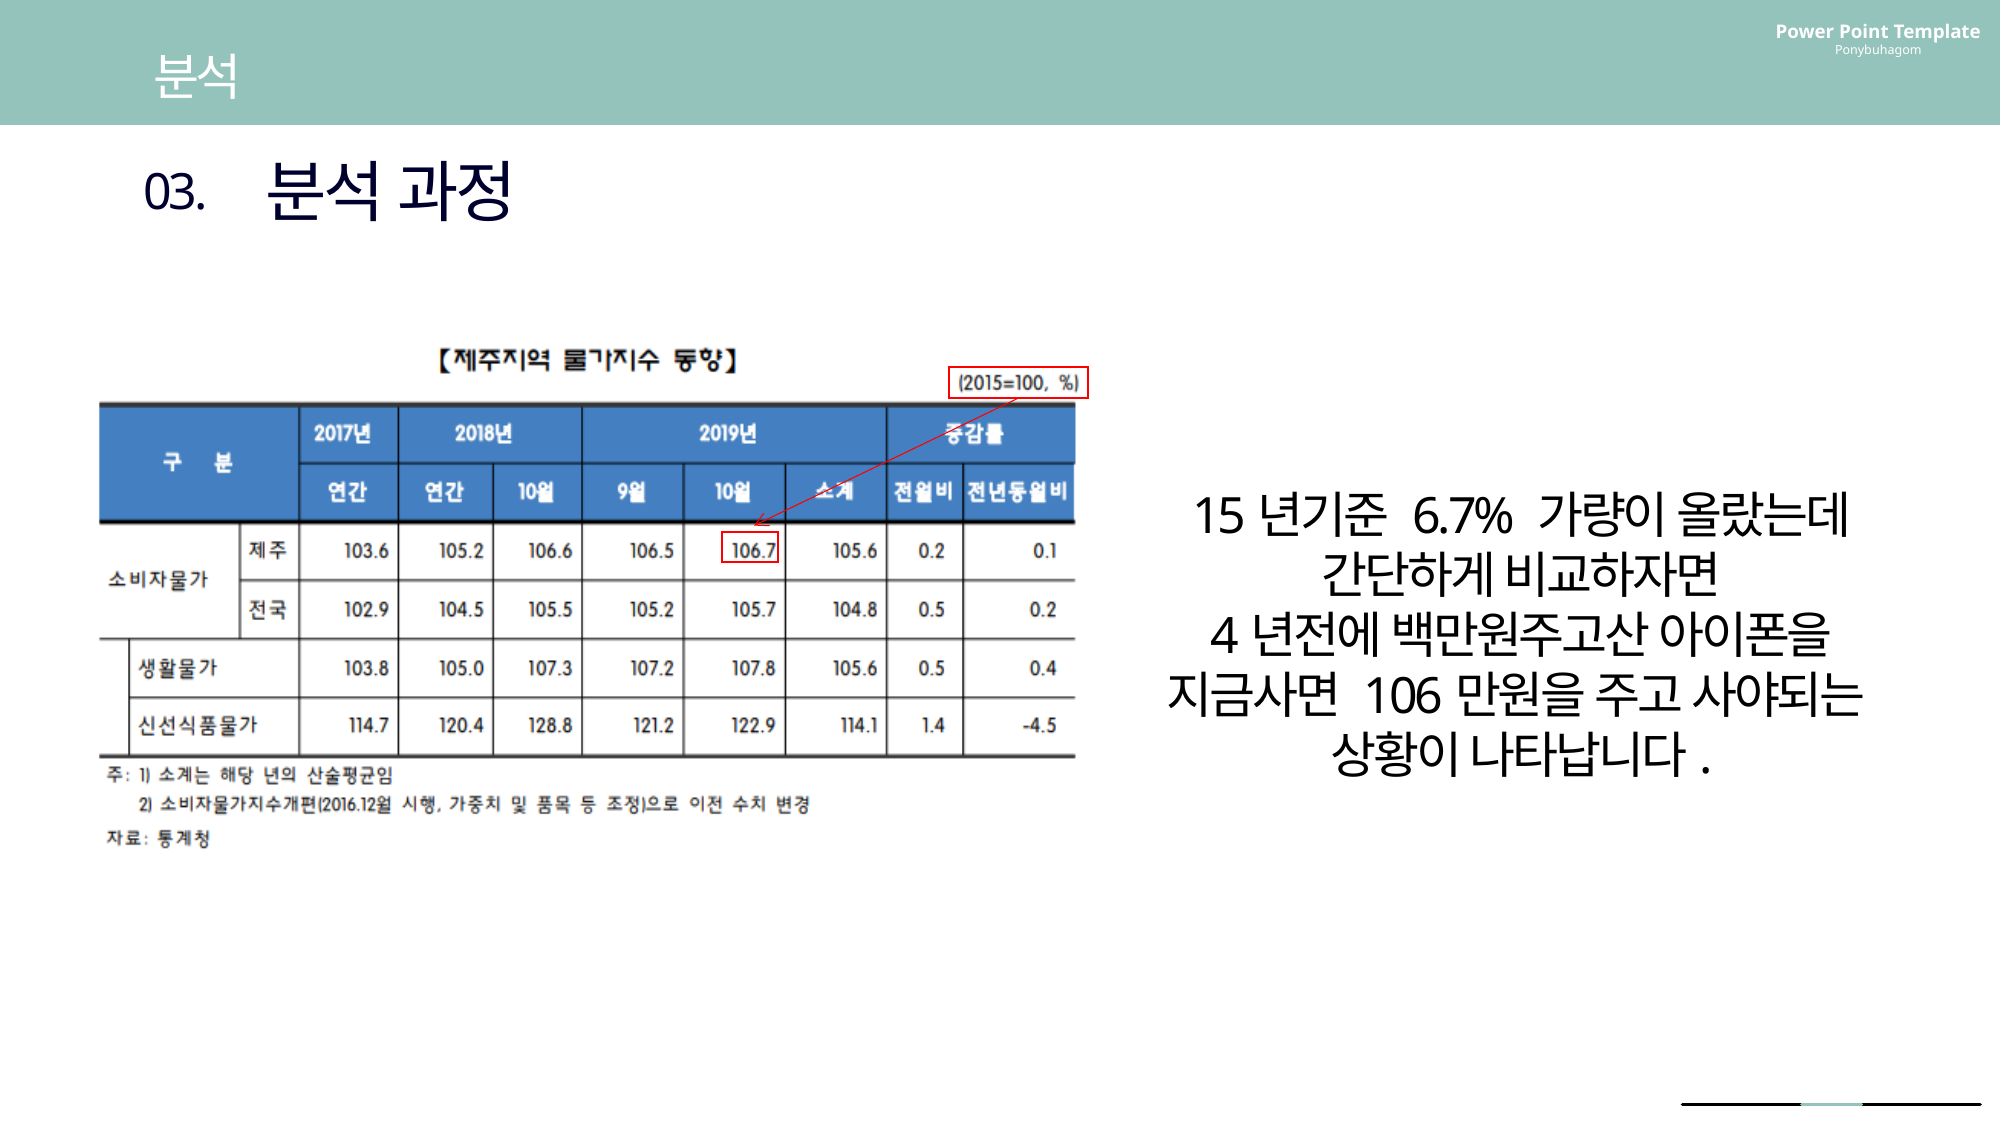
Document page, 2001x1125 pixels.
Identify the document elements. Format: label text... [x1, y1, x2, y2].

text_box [754, 397, 1019, 526]
text_box Power Point Template Ponybuhagom [1760, 12, 1996, 65]
text_box 15년기준 6.7% 가량이 올랐는데 간단하게 비교하자면 4년전에 백만원주고산 아이폰을 지금사면 106만원을 주고 사야되는 상황이 나타납니다. [1114, 475, 1942, 791]
text_box 분석 [138, 37, 257, 113]
text_box 분석 과정 [250, 142, 533, 237]
text_box 03. [128, 152, 223, 227]
picture [49, 315, 1114, 881]
